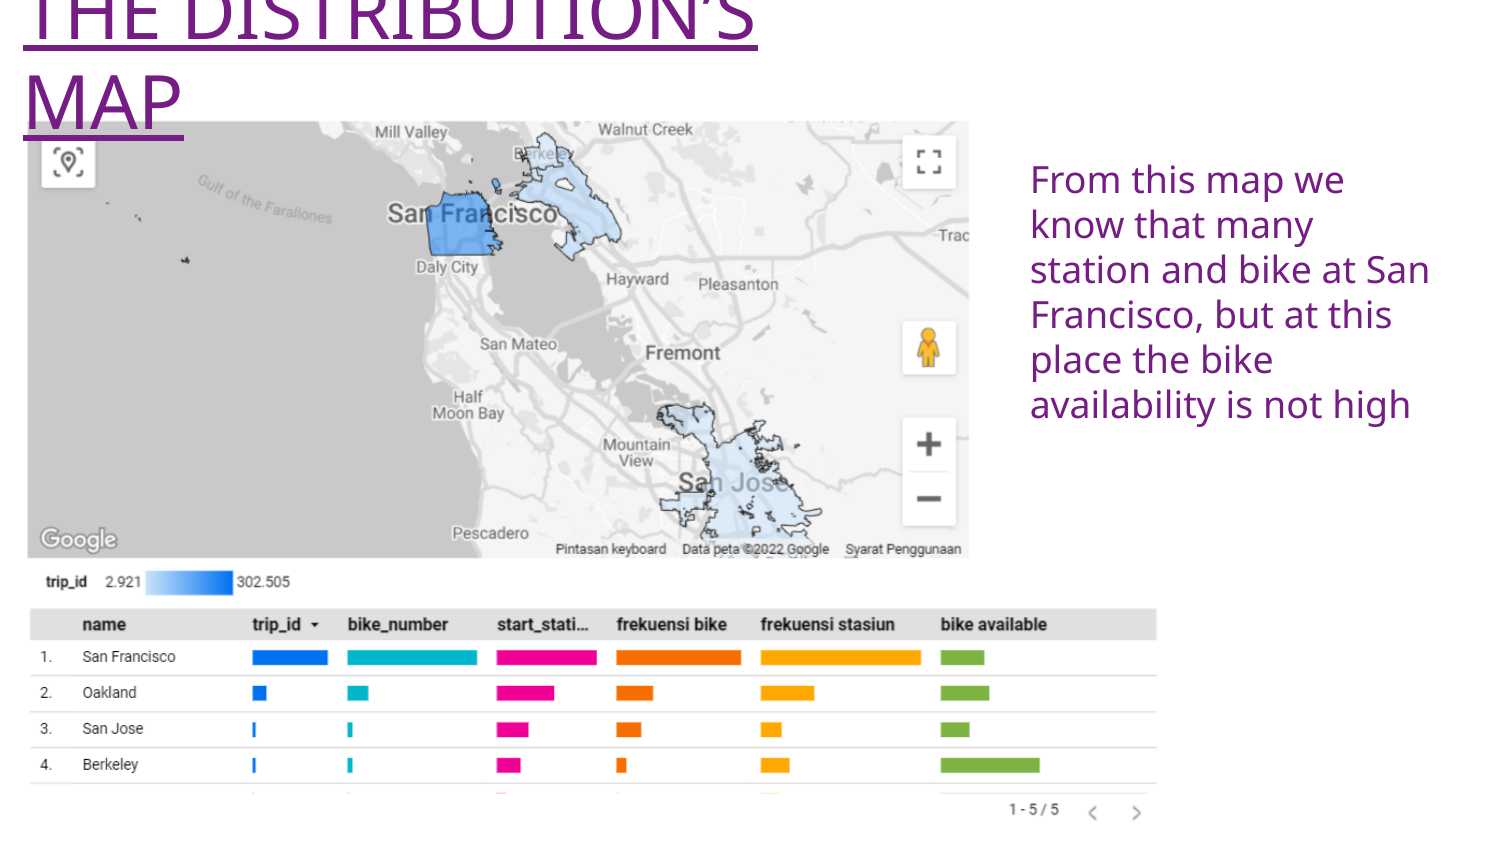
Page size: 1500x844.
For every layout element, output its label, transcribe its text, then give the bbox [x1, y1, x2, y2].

text_box From this map we know that many station and bike at San Francisco, but at this place the bike availability is not high [1014, 148, 1459, 433]
picture [22, 115, 1167, 831]
text_box THE DISTRIBUTION’S MAP [7, 0, 926, 175]
